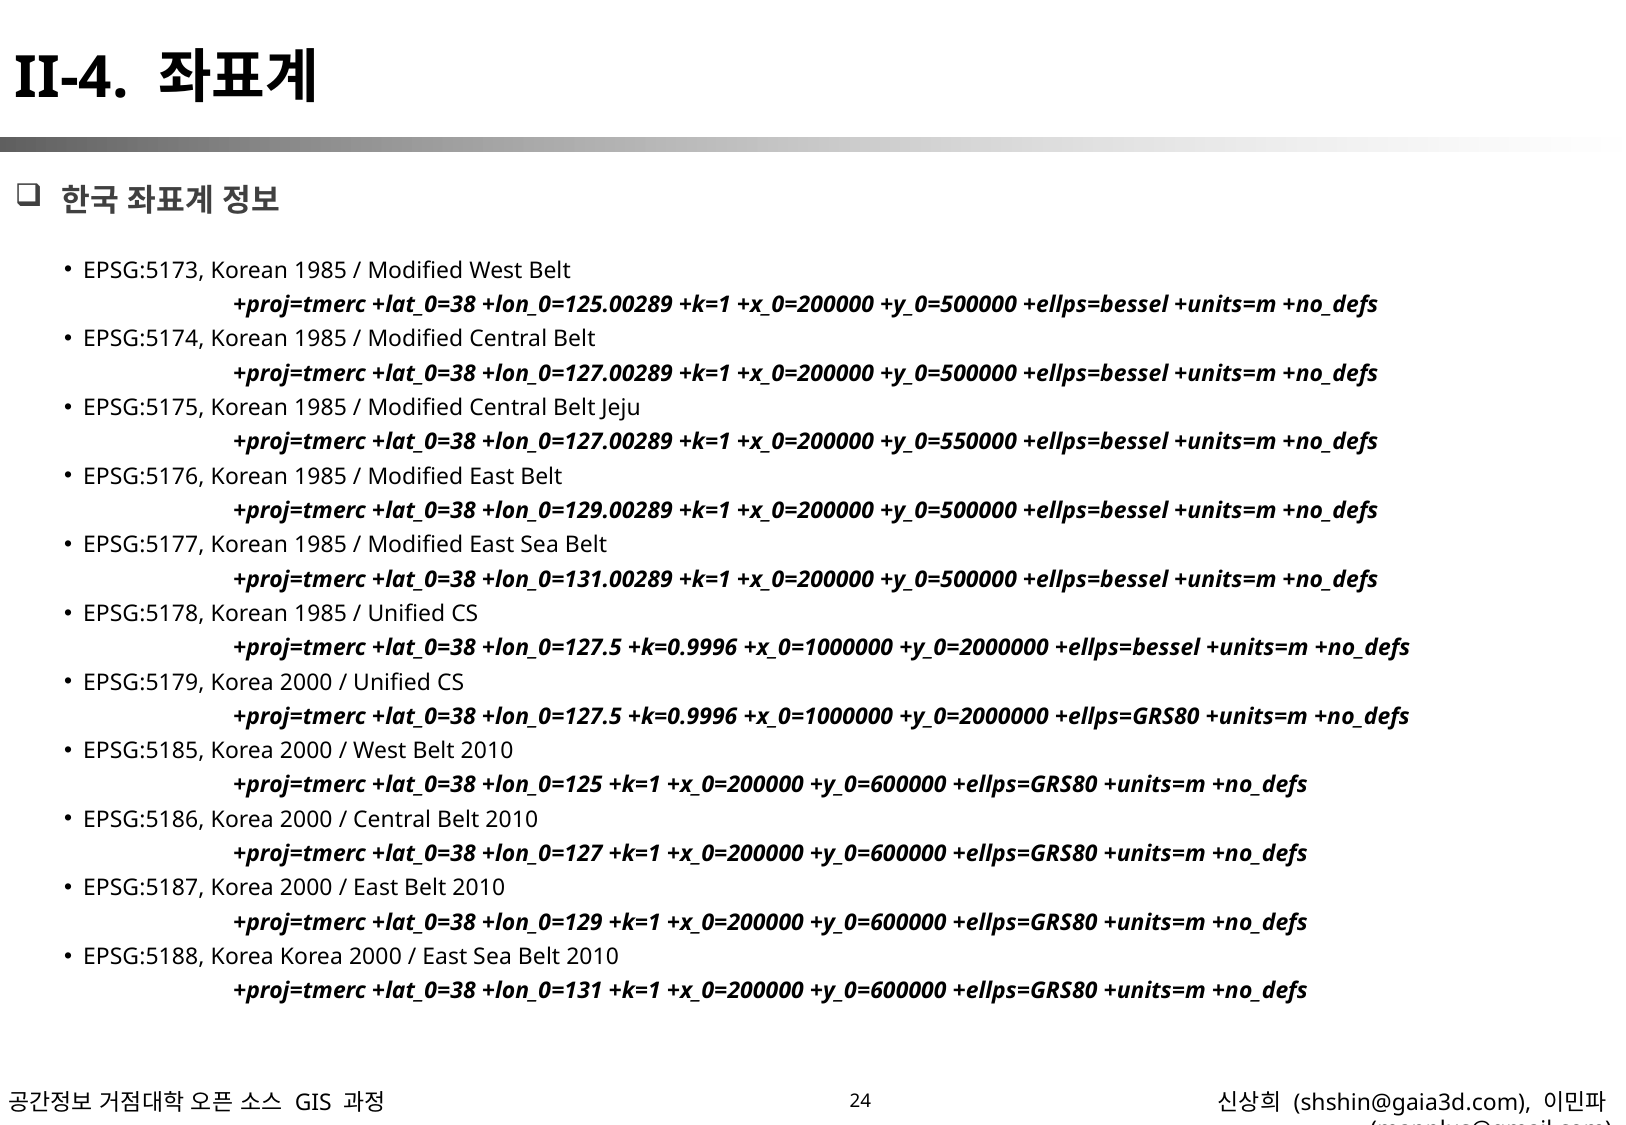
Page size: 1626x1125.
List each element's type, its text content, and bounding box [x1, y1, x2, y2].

text_box EPSG:5173, Korean 1985 / Modified West Belt +proj=tmerc +lat_0=38 +lon_0=125.00289 +k=1 +x_0=200000 +y_0=500000 +ellps=bessel +units=m +no_defs EPSG:5174, Korean 1985 / Modified Central Belt +proj=tmerc +lat_0=38 +lon_0=127.00289 +k=1 +x_0=200000 +y_0=500000 +ellps=bessel +units=m +no_defs EPSG:5175, Korean 1985 / Modified Central Belt Jeju +proj=tmerc +lat_0=38 +lon_0=127.00289 +k=1 +x_0=200000 +y_0=550000 +ellps=bessel +units=m +no_defs EPSG:5176, Korean 1985 / Modified East Belt +proj=tmerc +lat_0=38 +lon_0=129.00289 +k=1 +x_0=200000 +y_0=500000 +ellps=bessel +units=m +no_defs EPSG:5177, Korean 1985 / Modified East Sea Belt +proj=tmerc +lat_0=38 +lon_0=131.00289 +k=1 +x_0=200000 +y_0=500000 +ellps=bessel +units=m +no_defs EPSG:5178, Korean 1985 / Unified CS +proj=tmerc +lat_0=38 +lon_0=127.5 +k=0.9996 +x_0=1000000 +y_0=2000000 +ellps=bessel +units=m +no_defs EPSG:5179, Korea 2000 / Unified CS +proj=tmerc +lat_0=38 +lon_0=127.5 +k=0.9996 +x_0=1000000 +y_0=2000000 +ellps=GRS80 +units=m +no_defs EPSG:5185, Korea 2000 / West Belt 2010 +proj=tmerc +lat_0=38 +lon_0=125 +k=1 +x_0=200000 +y_0=600000 +ellps=GRS80 +units=m +no_defs EPSG:5186, Korea 2000 / Central Belt 2010 +proj=tmerc +lat_0=38 +lon_0=127 +k=1 +x_0=200000 +y_0=600000 +ellps=GRS80 +units=m +no_defs EPSG:5187, Korea 2000 / East Belt 2010 +proj=tmerc +lat_0=38 +lon_0=129 +k=1 +x_0=200000 +y_0=600000 +ellps=GRS80 +units=m +no_defs EPSG:5188, Korea Korea 2000 / East Sea Belt 2010 +proj=tmerc +lat_0=38 +lon_0=131 +k=1 +x_0=200000 +y_0=600000 +ellps=GRS80 +units=m +no_defs [55, 255, 1569, 1004]
text_box 한국 좌표계 정보 [0, 148, 1577, 231]
slide_number 24 [670, 1086, 1050, 1118]
text_box II-4. 좌표계 [0, 0, 1478, 149]
